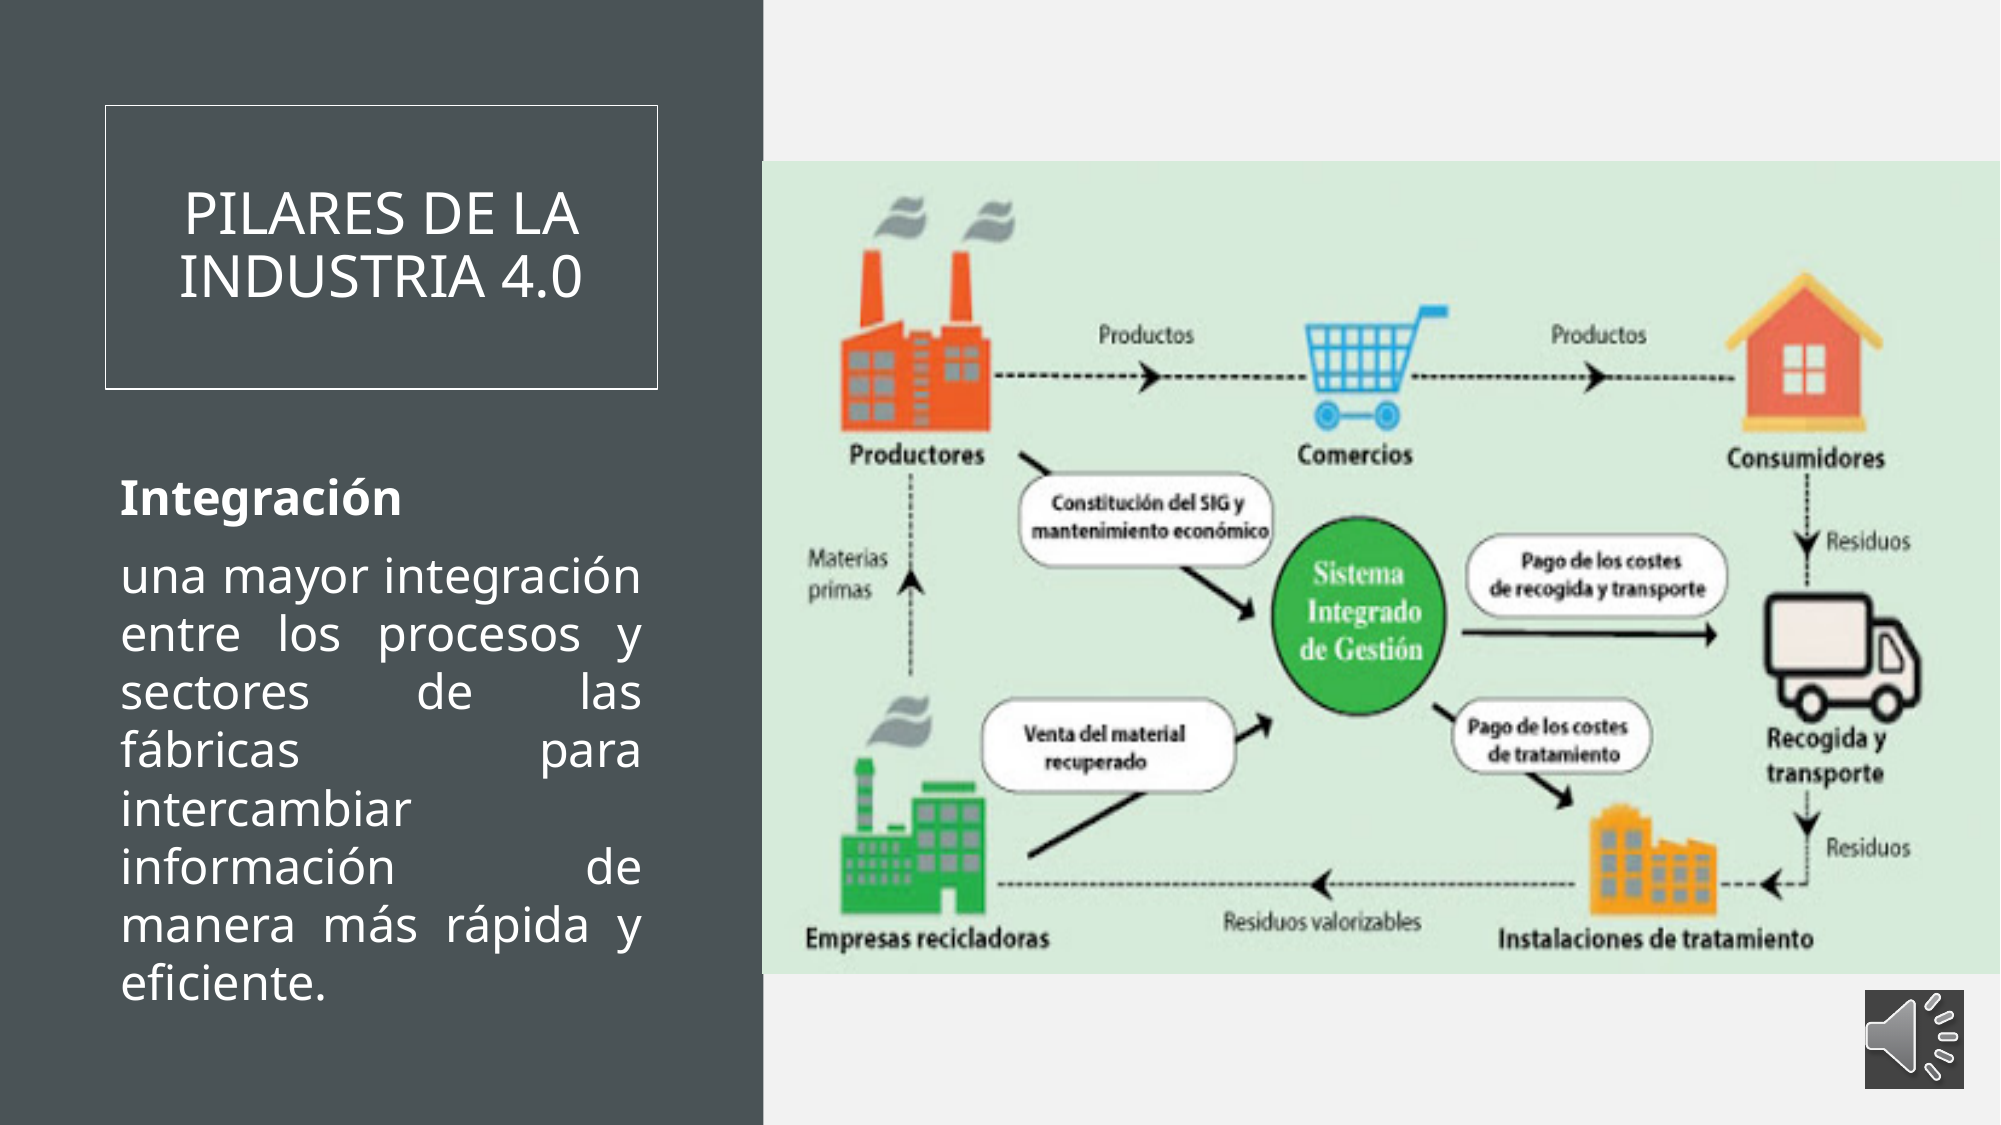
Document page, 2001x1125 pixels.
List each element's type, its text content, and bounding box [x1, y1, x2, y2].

list Integración una mayor integración entre los procesos y sectores de las fábricas para intercambiar información de manera más rápida y eficiente. [105, 459, 658, 1020]
picture [1864, 989, 1965, 1090]
picture [762, 161, 2000, 974]
text_box [0, 0, 764, 1125]
title PILARES DE LA INDUSTRIA 4.0 [103, 103, 660, 392]
text_box [764, 0, 2000, 161]
text_box [764, 981, 2000, 1125]
